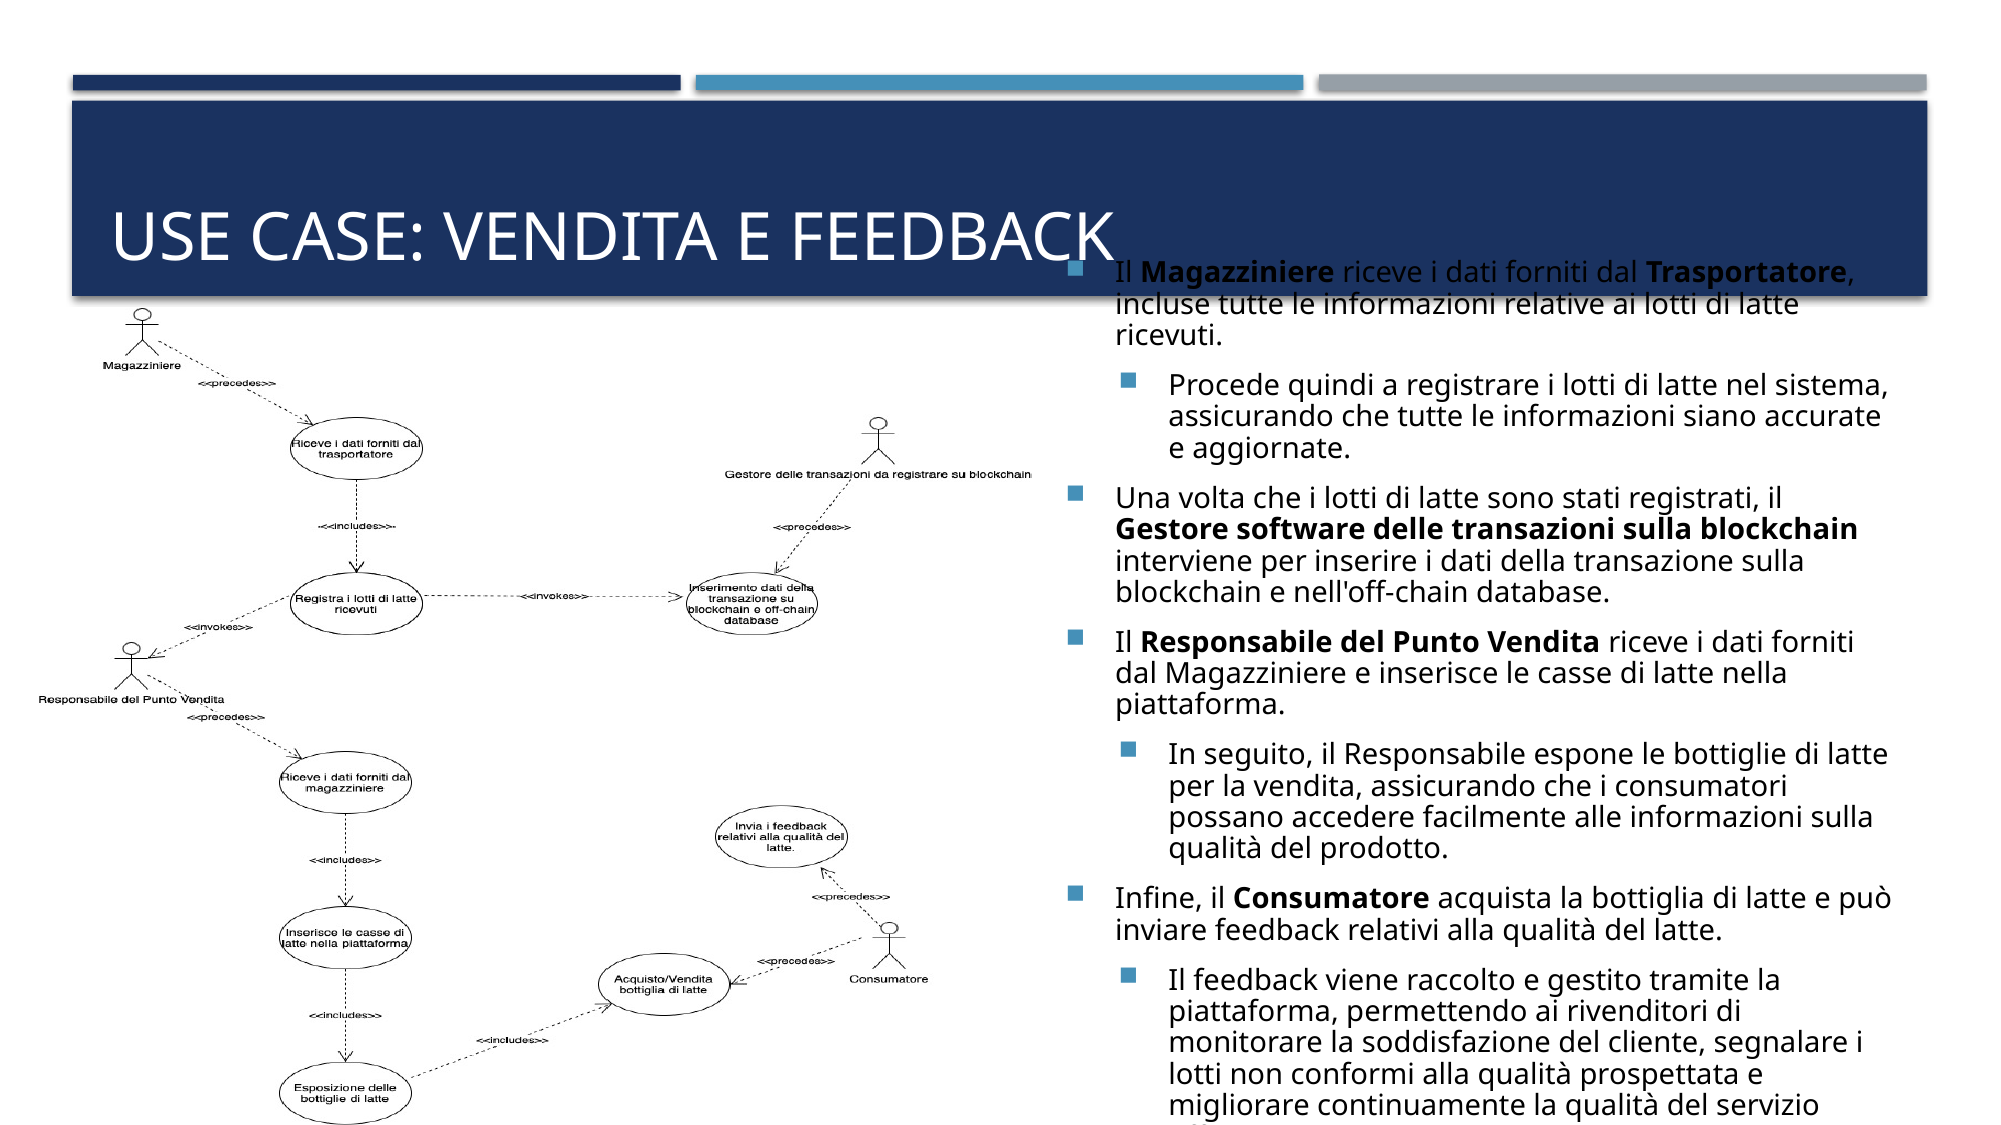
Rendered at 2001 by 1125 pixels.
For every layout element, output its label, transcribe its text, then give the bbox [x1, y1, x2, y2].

title USE CASE: Vendita e Feedback [95, 115, 1905, 282]
list Il Magazziniere riceve i dati forniti dal Trasportatore, incluse tutte le informazioni relative ai lotti di latte ricevuti. Procede quindi a registrare i lotti di latte nel sistema, assicurando che tutte le informazioni siano accurate e aggiornate. Una volta che i lotti di latte sono stati registrati, il Gestore software delle transazioni sulla blockchain interviene per inserire i dati della transazione sulla blockchain e nell'off-chain database. Il Responsabile del Punto Vendita riceve i dati forniti dal Magazziniere e inserisce le casse di latte nella piattaforma. In seguito, il Responsabile espone le bottiglie di latte per la vendita, assicurando che i consumatori possano accedere facilmente alle informazioni sulla qualità del prodotto. Infine, il Consumatore acquista la bottiglia di latte e può inviare feedback relativi alla qualità del latte. Il feedback viene raccolto e gestito tramite la piattaforma, permettendo ai rivenditori di monitorare la soddisfazione del cliente, segnalare i lotti non conformi alla qualità prospettata e migliorare continuamente la qualità del servizio offerto. [1050, 373, 1916, 1038]
picture [38, 307, 1032, 1125]
